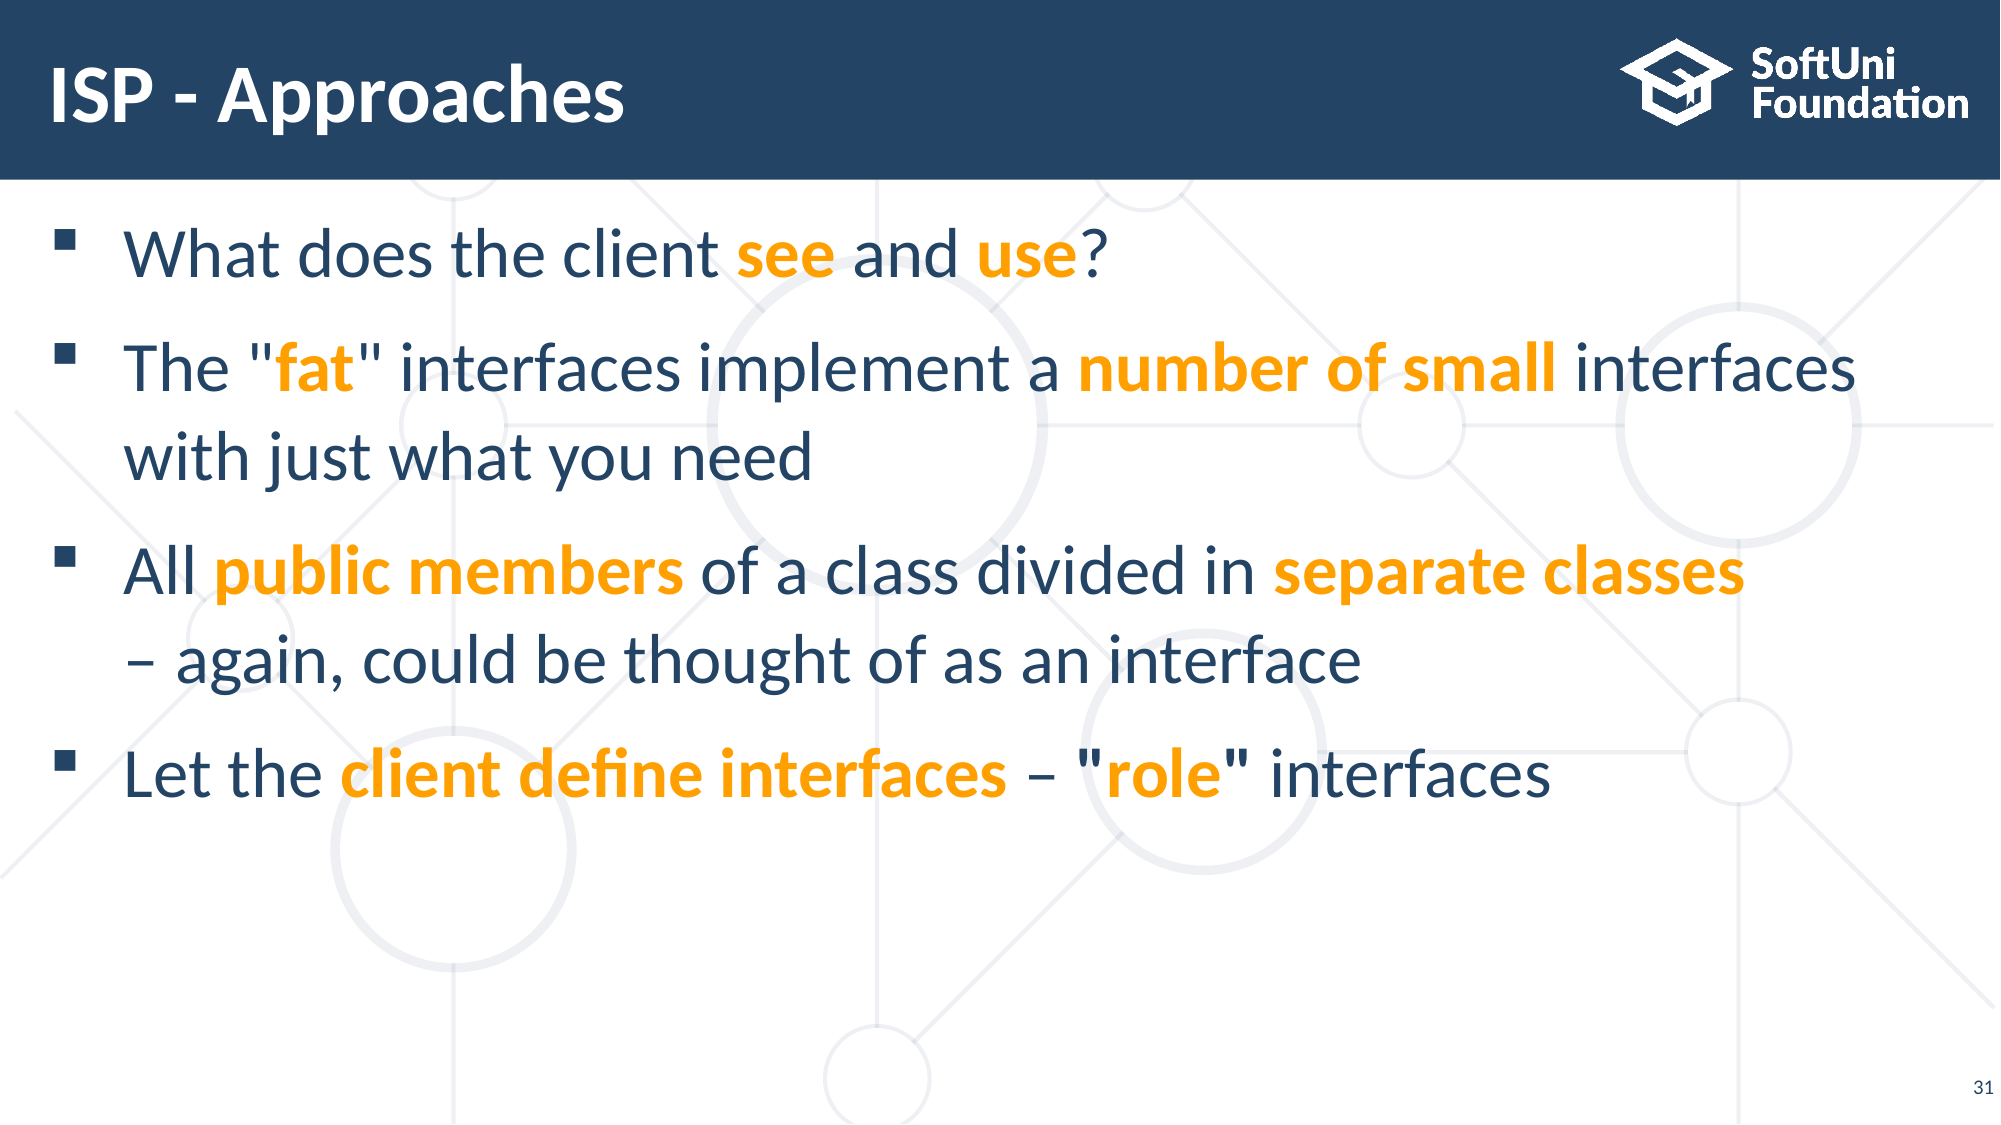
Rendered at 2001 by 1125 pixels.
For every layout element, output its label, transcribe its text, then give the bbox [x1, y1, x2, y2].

title ISP - Approaches [31, 16, 1591, 162]
list What does the client see and use? The "fat" interfaces implement a number of small interfaces with just what you need All public members of a class divided in separate classes – again, could be thought of as an interface Let the client define interfaces – "role" interfaces [31, 196, 1970, 1050]
slide_number 31 [1929, 1070, 2000, 1103]
picture [1619, 38, 1968, 126]
